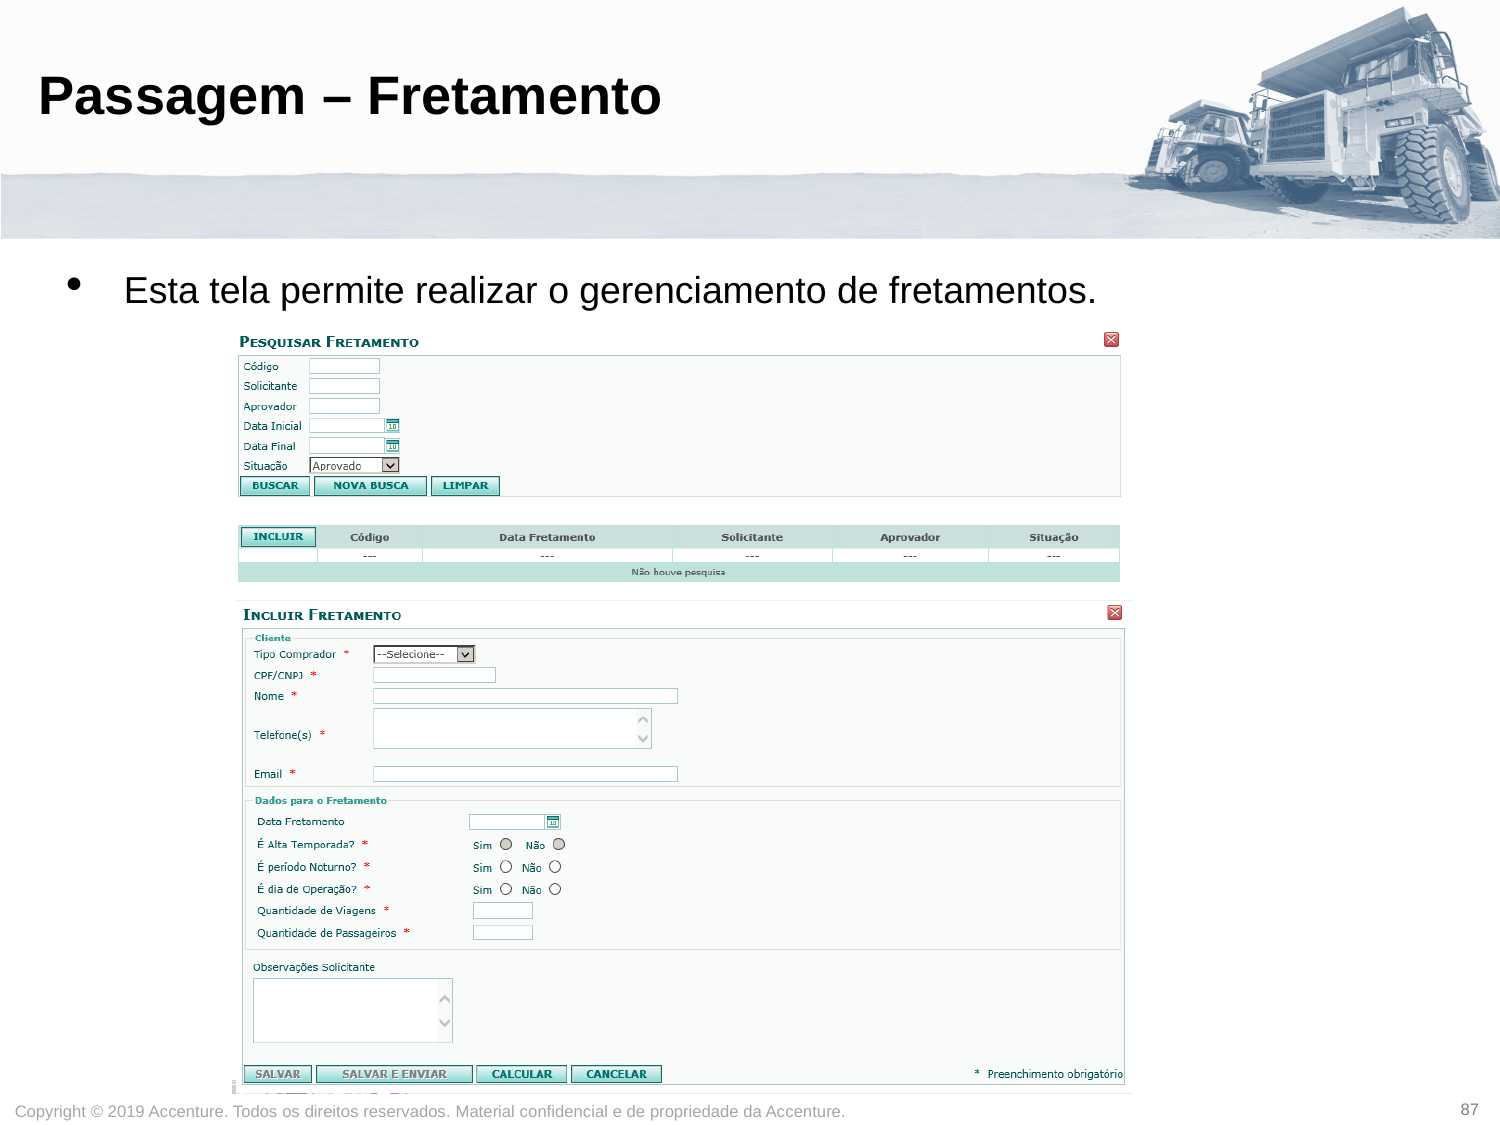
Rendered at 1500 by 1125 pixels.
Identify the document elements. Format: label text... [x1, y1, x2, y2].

text_box Esta tela permite realizar o gerenciamento de fretamentos. [52, 258, 1436, 318]
text_box Passagem – Fretamento [38, 30, 1462, 126]
picture [231, 328, 1133, 1094]
picture [0, 0, 1500, 239]
